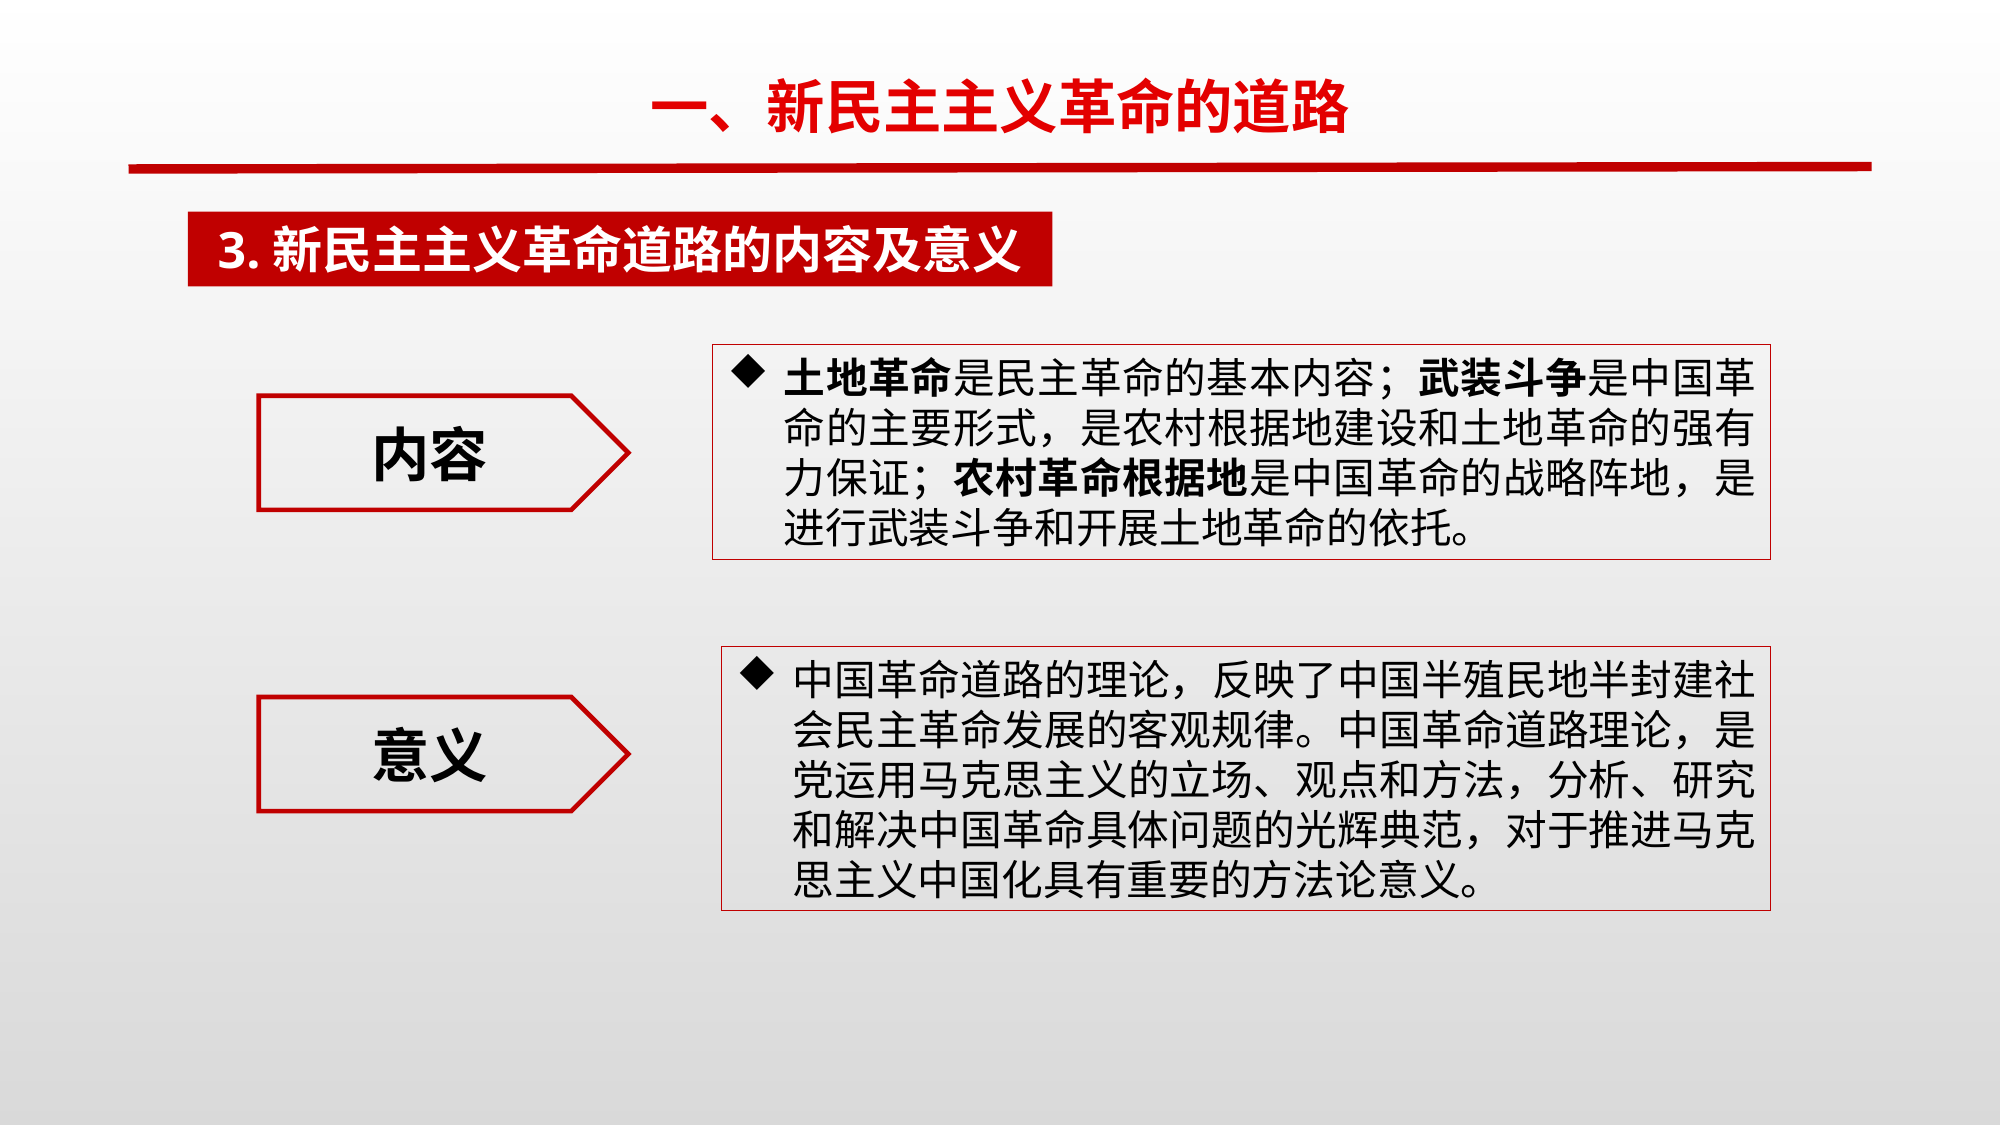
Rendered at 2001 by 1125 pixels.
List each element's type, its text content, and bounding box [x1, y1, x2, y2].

text_box 意义 [257, 695, 630, 813]
text_box 土地革命是民主革命的基本内容；武装斗争是中国革命的主要形式，是农村根据地建设和土地革命的强有力保证；农村革命根据地是中国革命的战略阵地，是进行武装斗争和开展土地革命的依托。 [712, 344, 1771, 560]
text_box 3.新民主主义革命道路的内容及意义 [187, 211, 1053, 287]
text_box 中国革命道路的理论，反映了中国半殖民地半封建社会民主革命发展的客观规律。中国革命道路理论，是党运用马克思主义的立场、观点和方法，分析、研究和解决中国革命具体问题的光辉典范，对于推进马克思主义中国化具有重要的方法论意义。 [721, 646, 1771, 911]
text_box 内容 [257, 394, 630, 511]
text_box 一、新民主主义革命的道路 [516, 27, 1483, 148]
